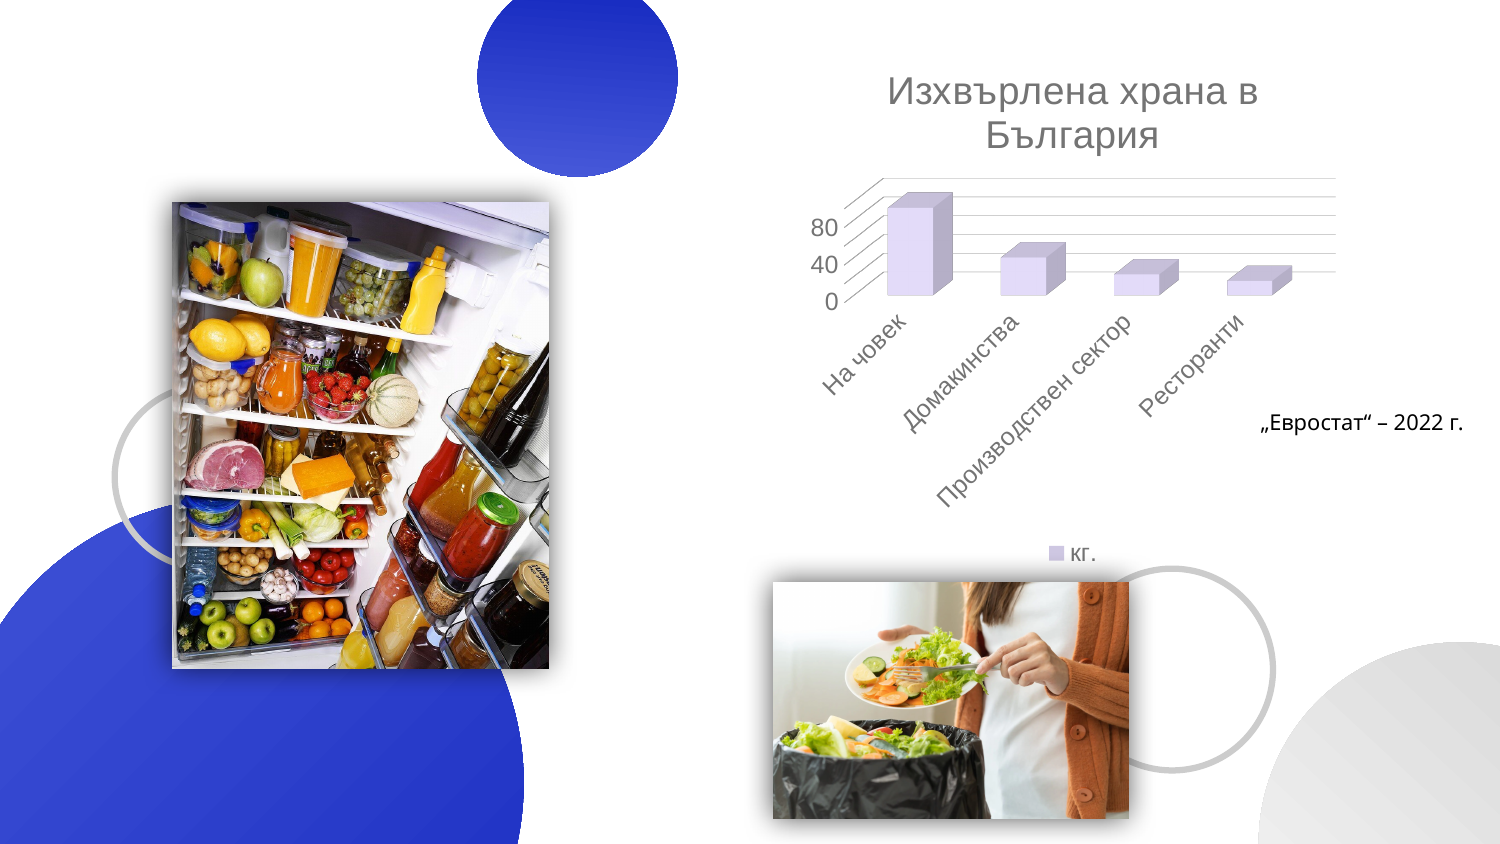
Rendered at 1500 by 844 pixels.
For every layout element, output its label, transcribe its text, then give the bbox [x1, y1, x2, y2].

picture [773, 582, 1129, 820]
chart [719, 37, 1427, 573]
text_box „Евростат“ – 2022 г. [1431, 400, 1500, 442]
picture [172, 202, 549, 669]
